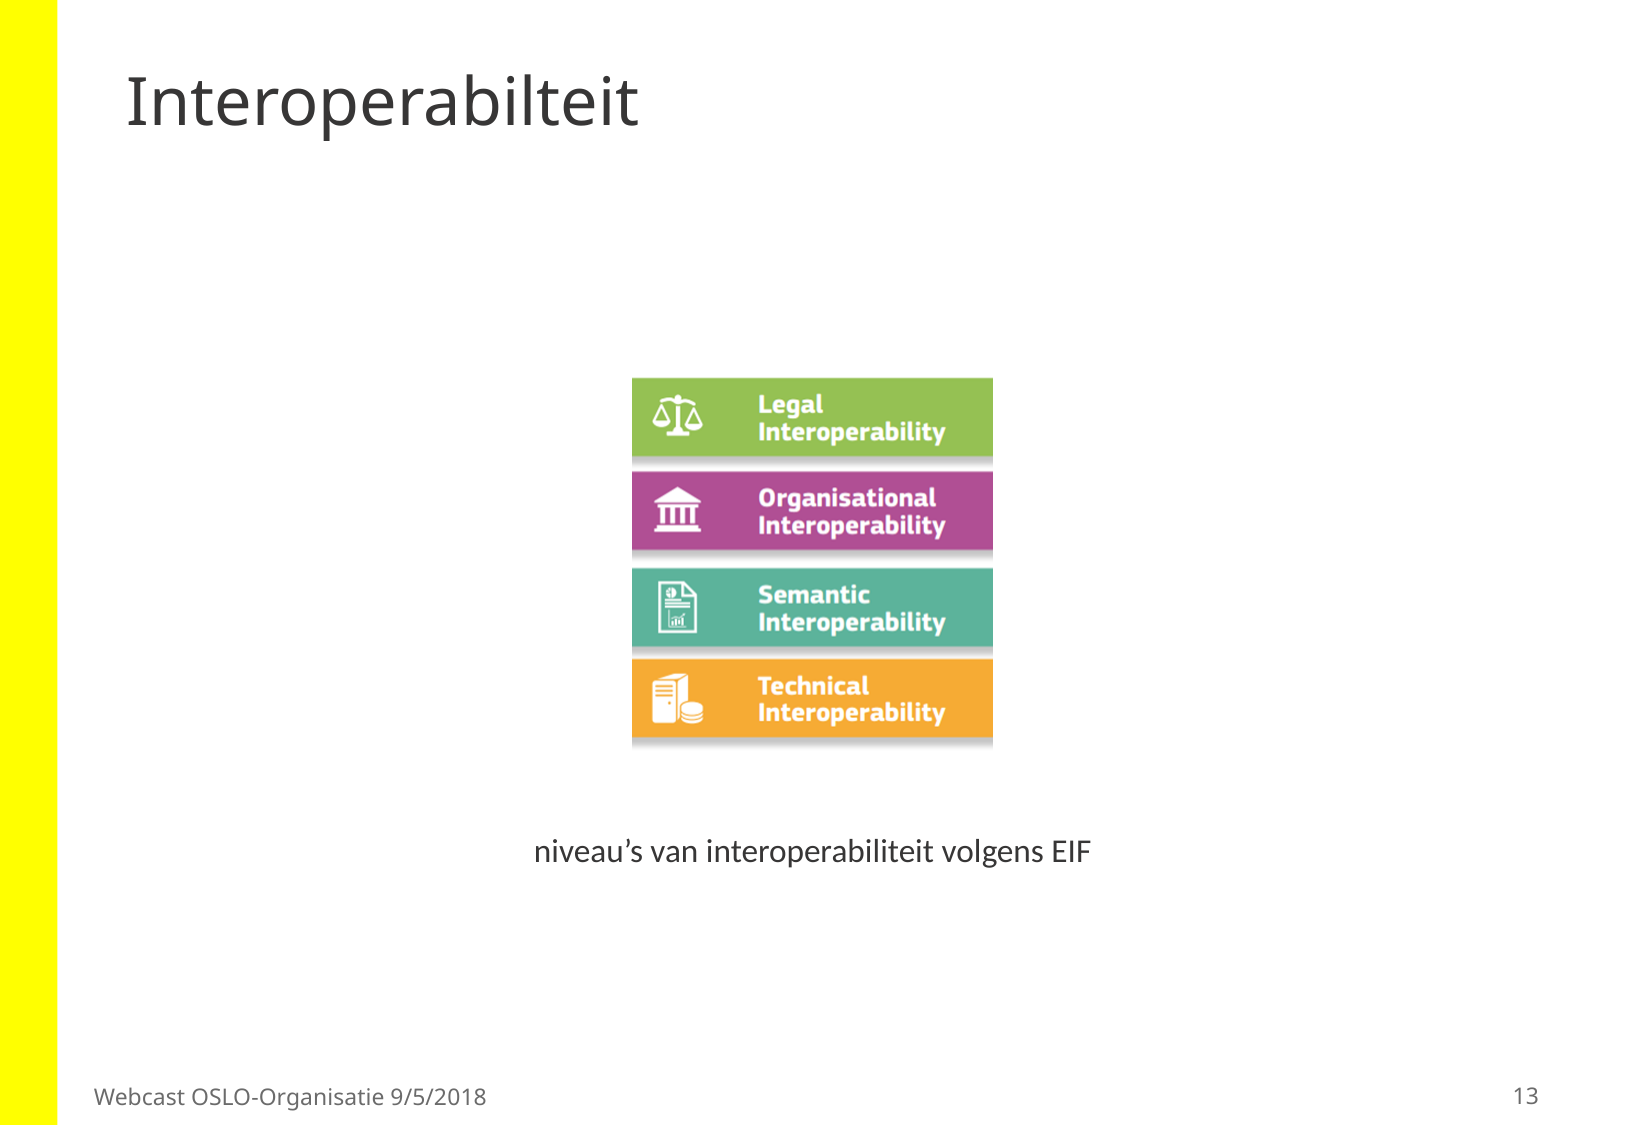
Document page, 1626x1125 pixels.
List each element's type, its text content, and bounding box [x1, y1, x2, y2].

footer Webcast OSLO-Organisatie 9/5/2018 [78, 1083, 1077, 1113]
picture [631, 370, 993, 754]
slide_number 13 [1424, 1075, 1548, 1120]
text_box niveau’s van interoperabiliteit volgens EIF [519, 821, 1108, 877]
title Interoperabilteit [111, 59, 1514, 222]
